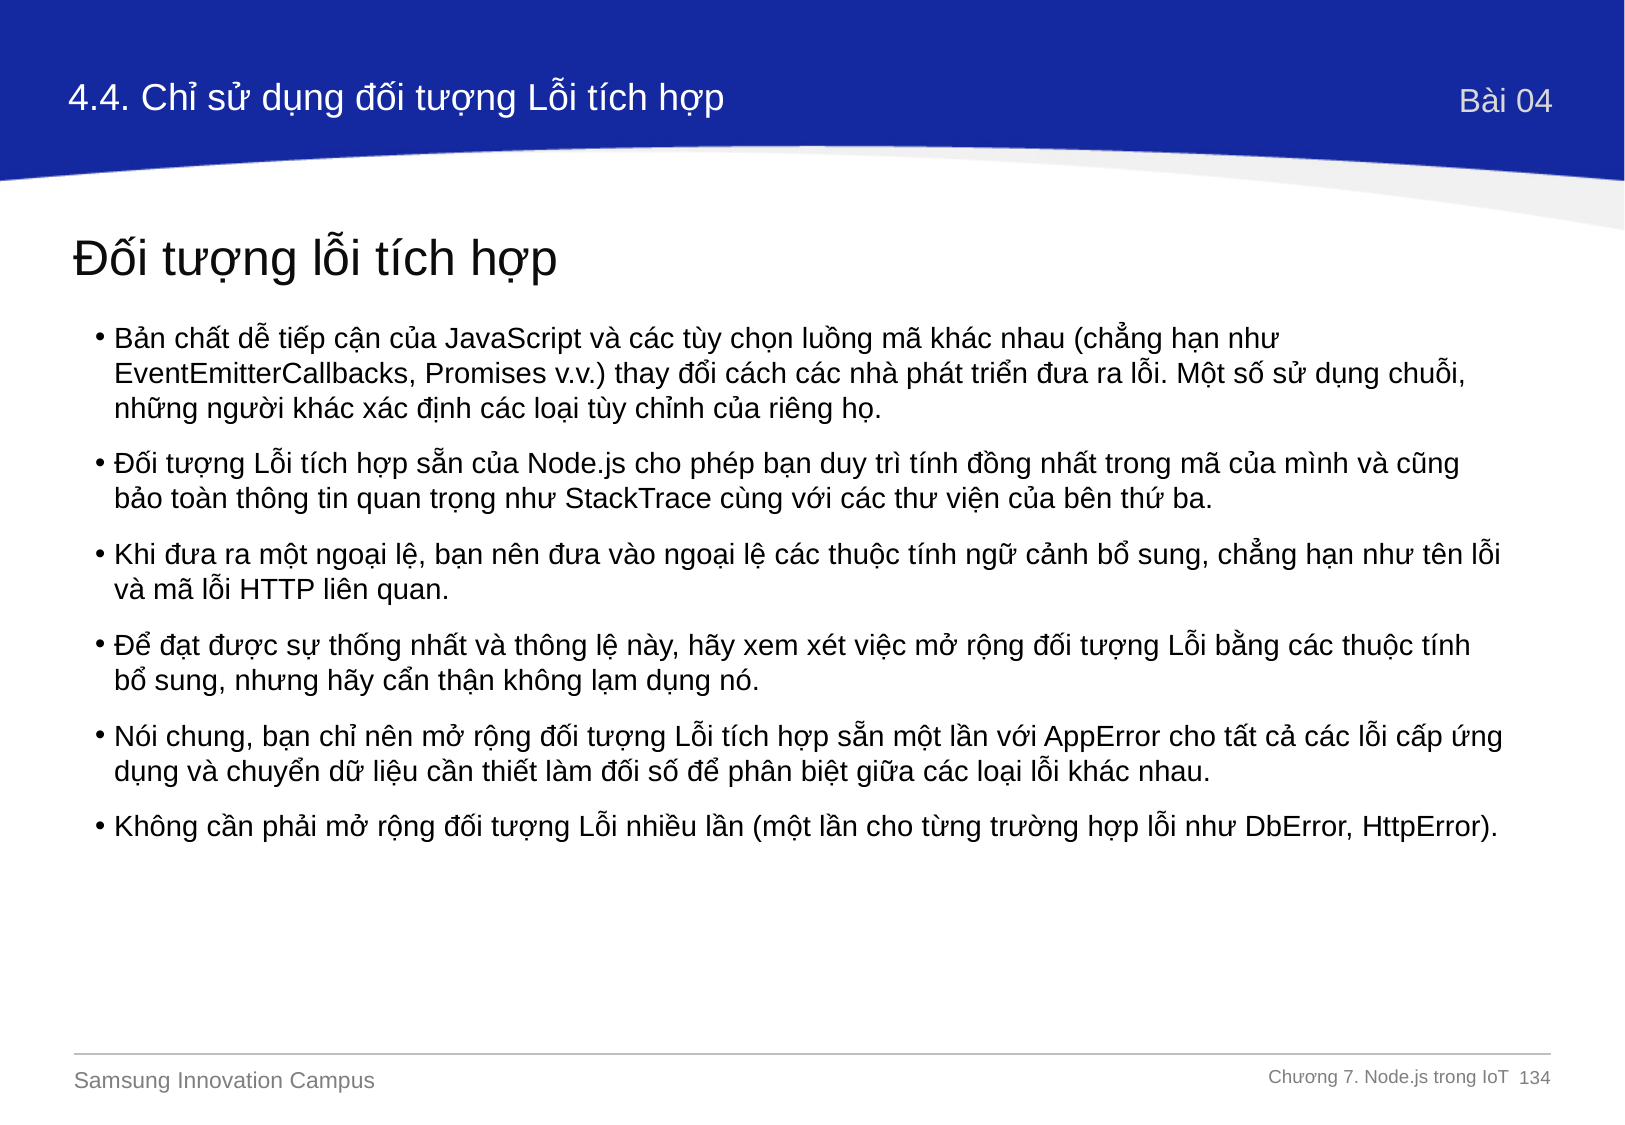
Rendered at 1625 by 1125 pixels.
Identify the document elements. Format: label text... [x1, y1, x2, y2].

picture [0, 0, 1625, 1125]
text_box 4.4. Chỉ sử dụng đối tượng Lỗi tích hợp [68, 72, 1243, 118]
text_box Đối tượng lỗi tích hợp [73, 225, 1551, 286]
text_box Bản chất dễ tiếp cận của JavaScript và các tùy chọn luồng mã khác nhau (chẳng hạn như EventEmitterCallbacks, Promises v.v.) thay đổi cách các nhà phát triển đưa ra lỗi. Một số sử dụng chuỗi, những người khác xác định các loại tùy chỉnh của riêng họ. Đối tượng Lỗi tích hợp sẵn của Node.js cho phép bạn duy trì tính đồng nhất trong mã của mình và cũng bảo toàn thông tin quan trọng như StackTrace cùng với các thư viện của bên thứ ba. Khi đưa ra một ngoại lệ, bạn nên đưa vào ngoại lệ các thuộc tính ngữ cảnh bổ sung, chẳng hạn như tên lỗi và mã lỗi HTTP liên quan. Để đạt được sự thống nhất và thông lệ này, hãy xem xét việc mở rộng đối tượng Lỗi bằng các thuộc tính bổ sung, nhưng hãy cẩn thận không lạm dụng nó. Nói chung, bạn chỉ nên mở rộng đối tượng Lỗi tích hợp sẵn một lần với AppError cho tất cả các lỗi cấp ứng dụng và chuyển dữ liệu cần thiết làm đối số để phân biệt giữa các loại lỗi khác nhau. Không cần phải mở rộng đối tượng Lỗi nhiều lần (một lần cho từng trường hợp lỗi như DbError, HttpError). [95, 318, 1509, 843]
text_box Bài 04 [1422, 78, 1554, 119]
